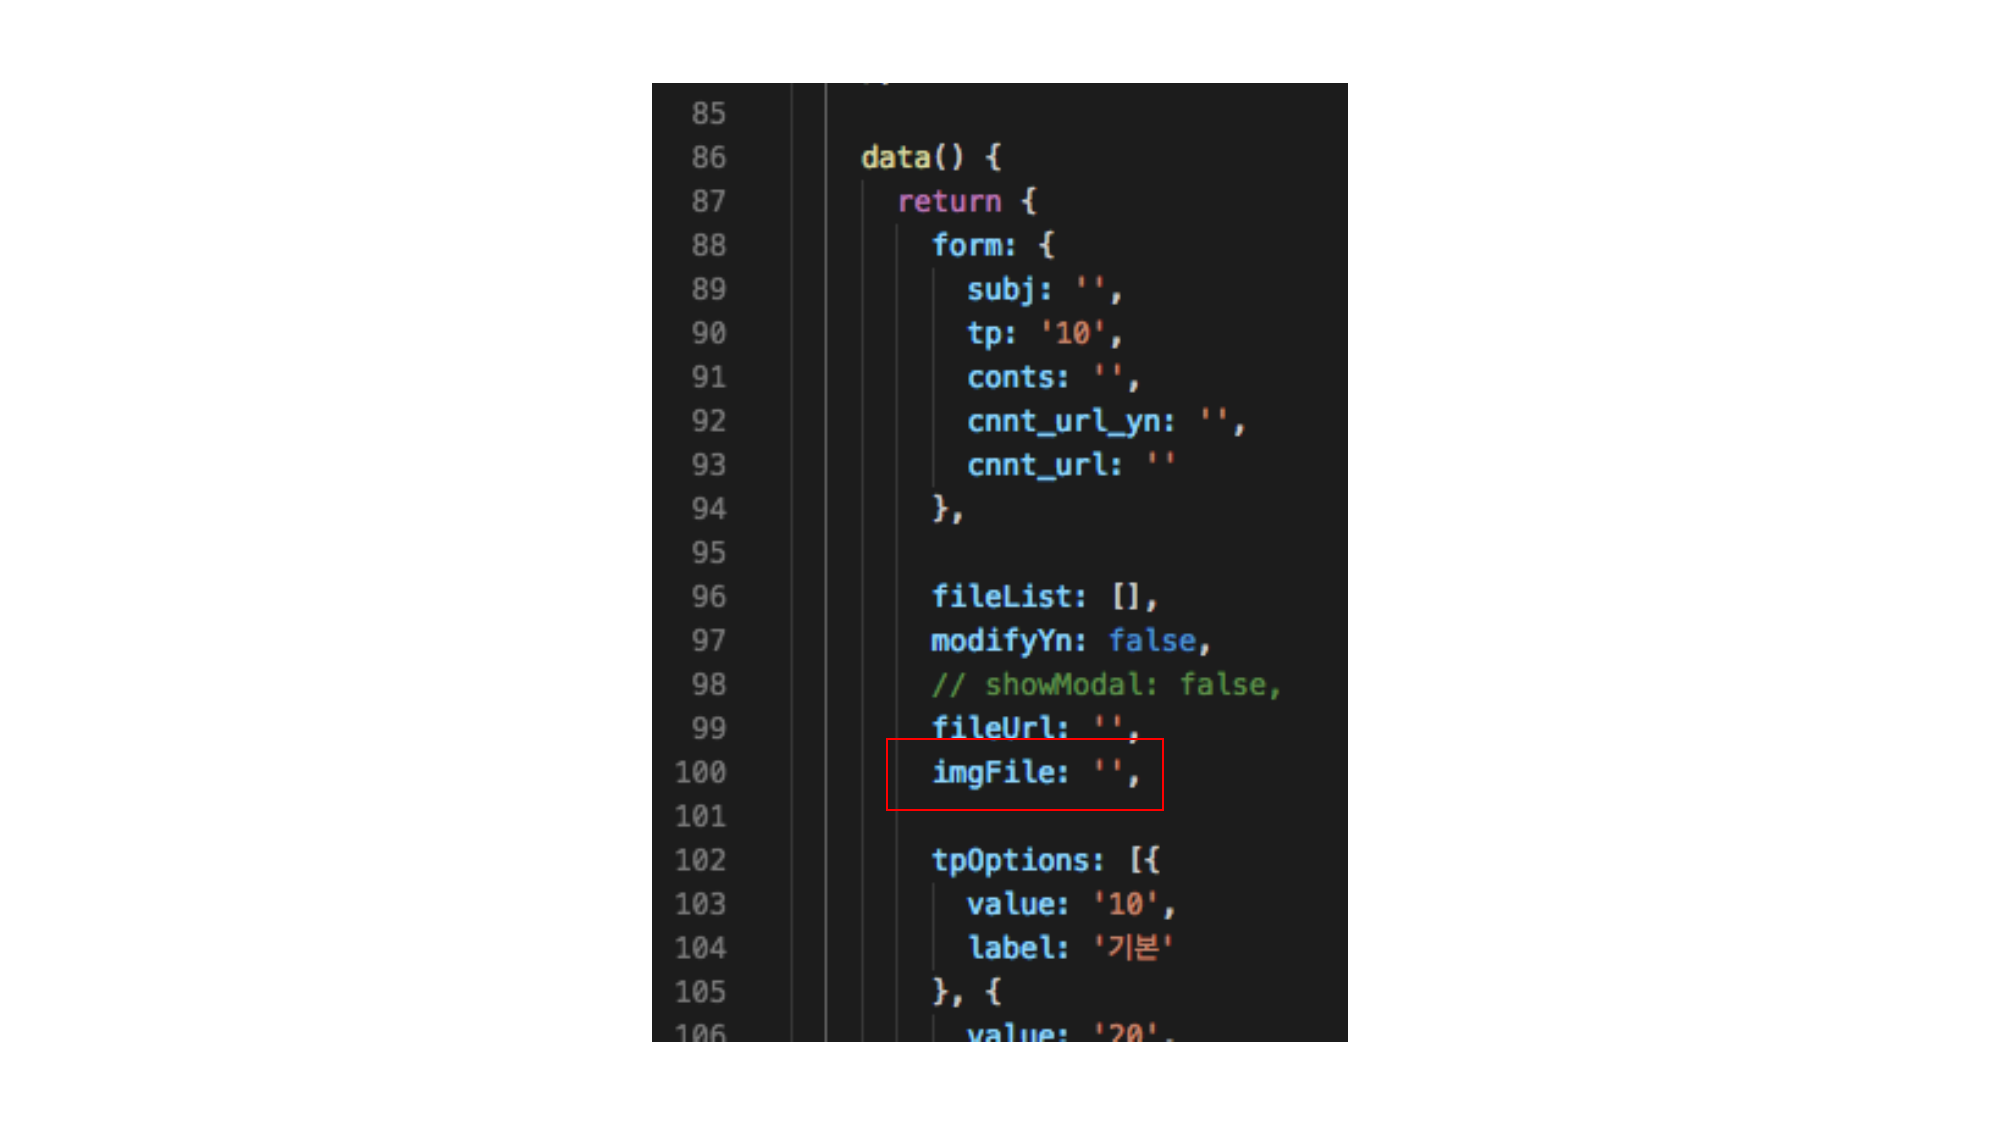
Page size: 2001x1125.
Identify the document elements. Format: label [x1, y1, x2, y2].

picture [652, 82, 1348, 1042]
